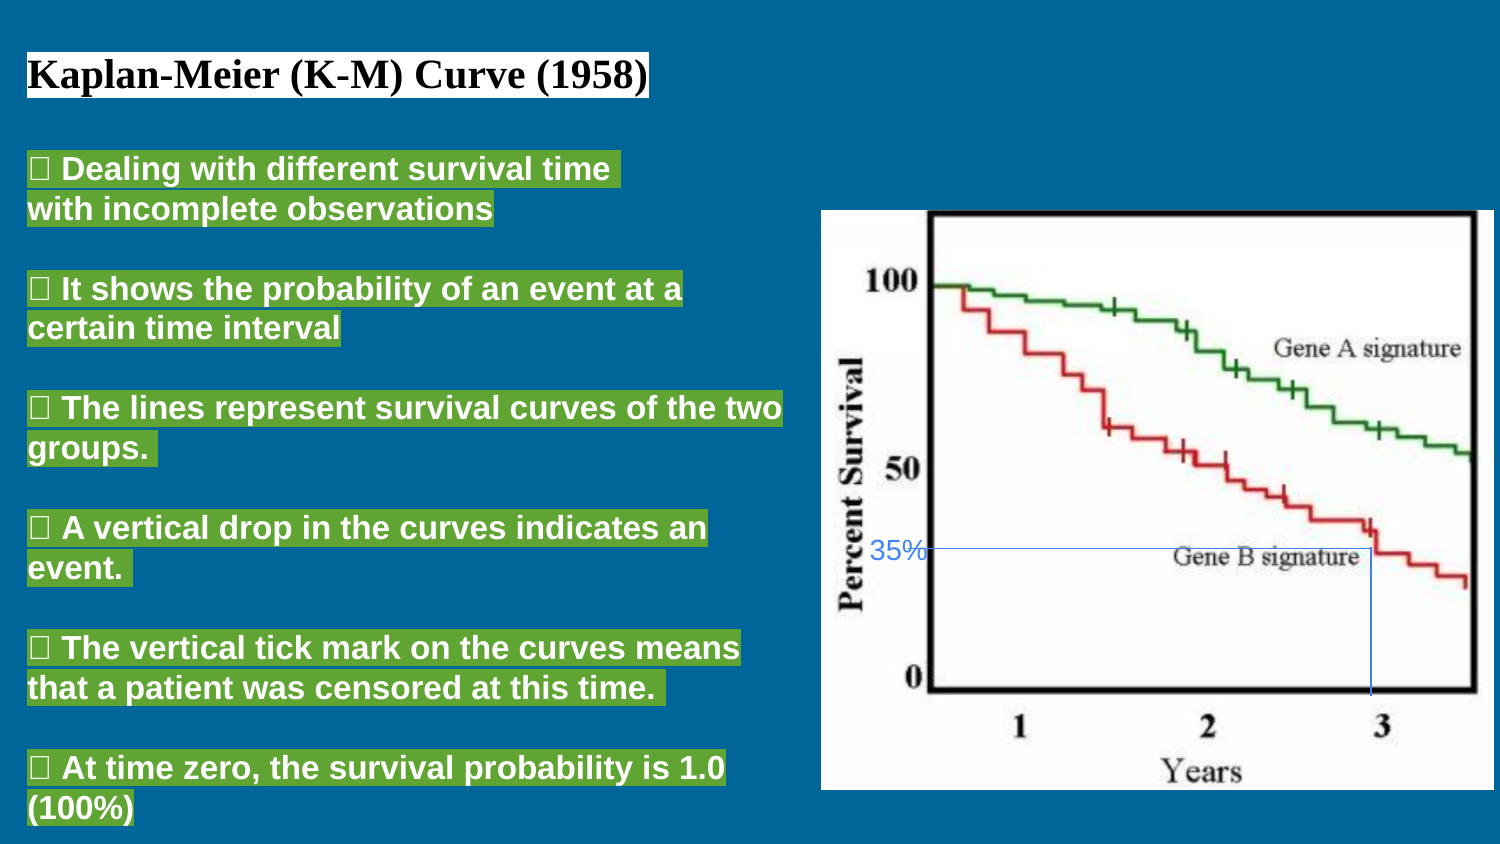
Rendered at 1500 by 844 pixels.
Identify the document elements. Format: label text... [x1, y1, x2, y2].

text_box Kaplan-Meier (K-M) Curve (1958)  Dealing with different survival time with incomplete observations  It shows the probability of an event at a certain time interval  The lines represent survival curves of the two groups.  A vertical drop in the curves indicates an event.  The vertical tick mark on the curves means that a patient was censored at this time.  At time zero, the survival probability is 1.0 (100%) [12, 32, 801, 841]
picture [822, 211, 1493, 789]
